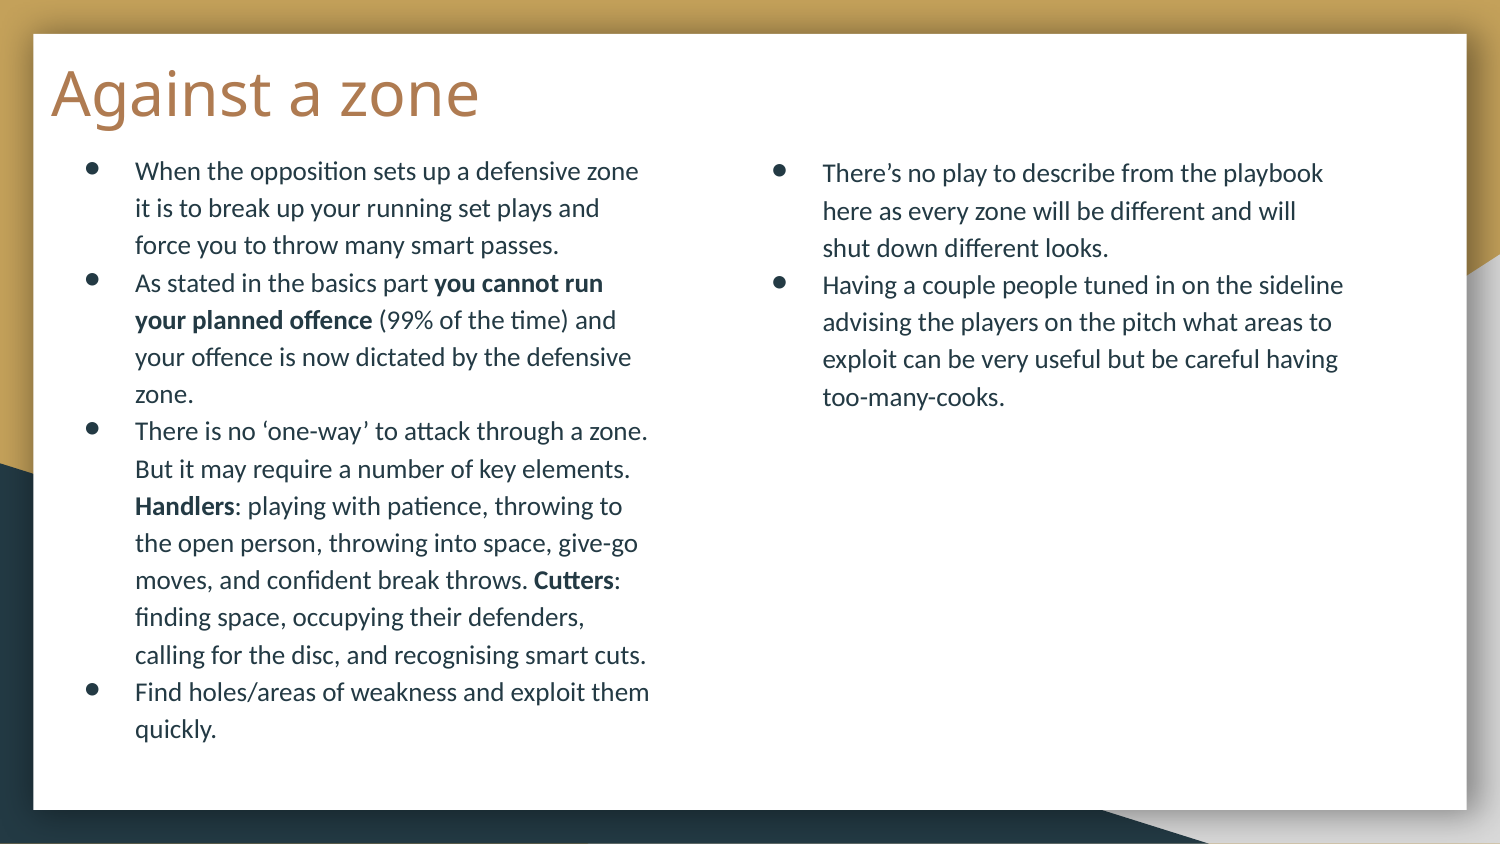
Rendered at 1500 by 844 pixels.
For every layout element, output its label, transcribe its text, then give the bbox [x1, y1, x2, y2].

list There’s no play to describe from the playbook here as every zone will be different and will shut down different looks. Having a couple people tuned in on the sideline advising the players on the pitch what areas to exploit can be very useful but be careful having too-many-cooks. [732, 136, 1359, 790]
title Against a zone [36, 39, 645, 267]
list When the opposition sets up a defensive zone it is to break up your running set plays and force you to throw many smart passes. As stated in the basics part you cannot run your planned offence (99% of the time) and your offence is now dictated by the defensive zone. There is no ‘one-way’ to attack through a zone. But it may require a number of key elements. Handlers: playing with patience, throwing to the open person, throwing into space, give-go moves, and confident break throws. Cutters: finding space, occupying their defenders, calling for the disc, and recognising smart cuts. Find holes/areas of weakness and exploit them quickly. [45, 133, 672, 787]
